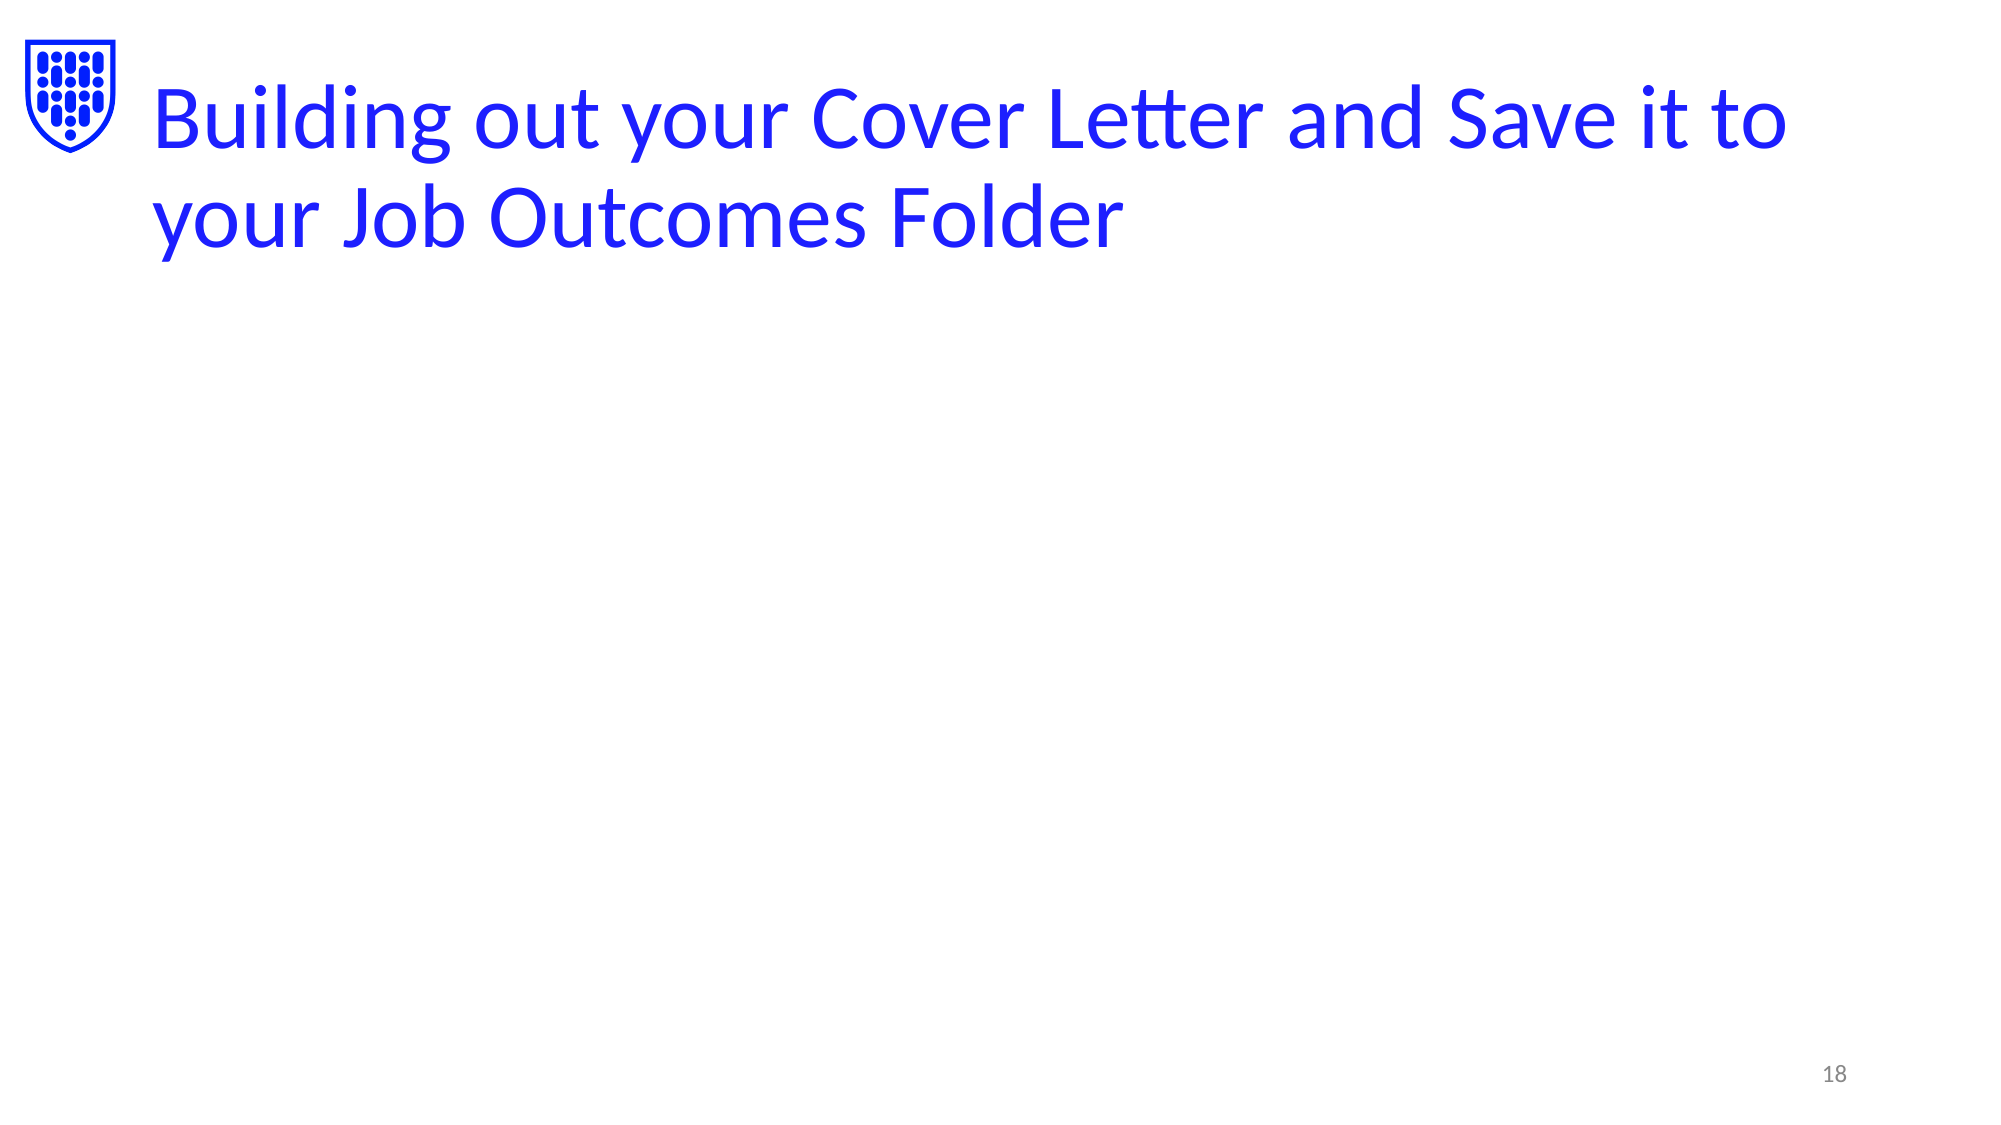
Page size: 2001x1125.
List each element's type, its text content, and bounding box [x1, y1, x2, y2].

slide_number ‹#› [1412, 1042, 1863, 1103]
picture [0, 25, 141, 167]
title Building out your Cover Letter and Save it to your Job Outcomes Folder [137, 59, 1863, 278]
